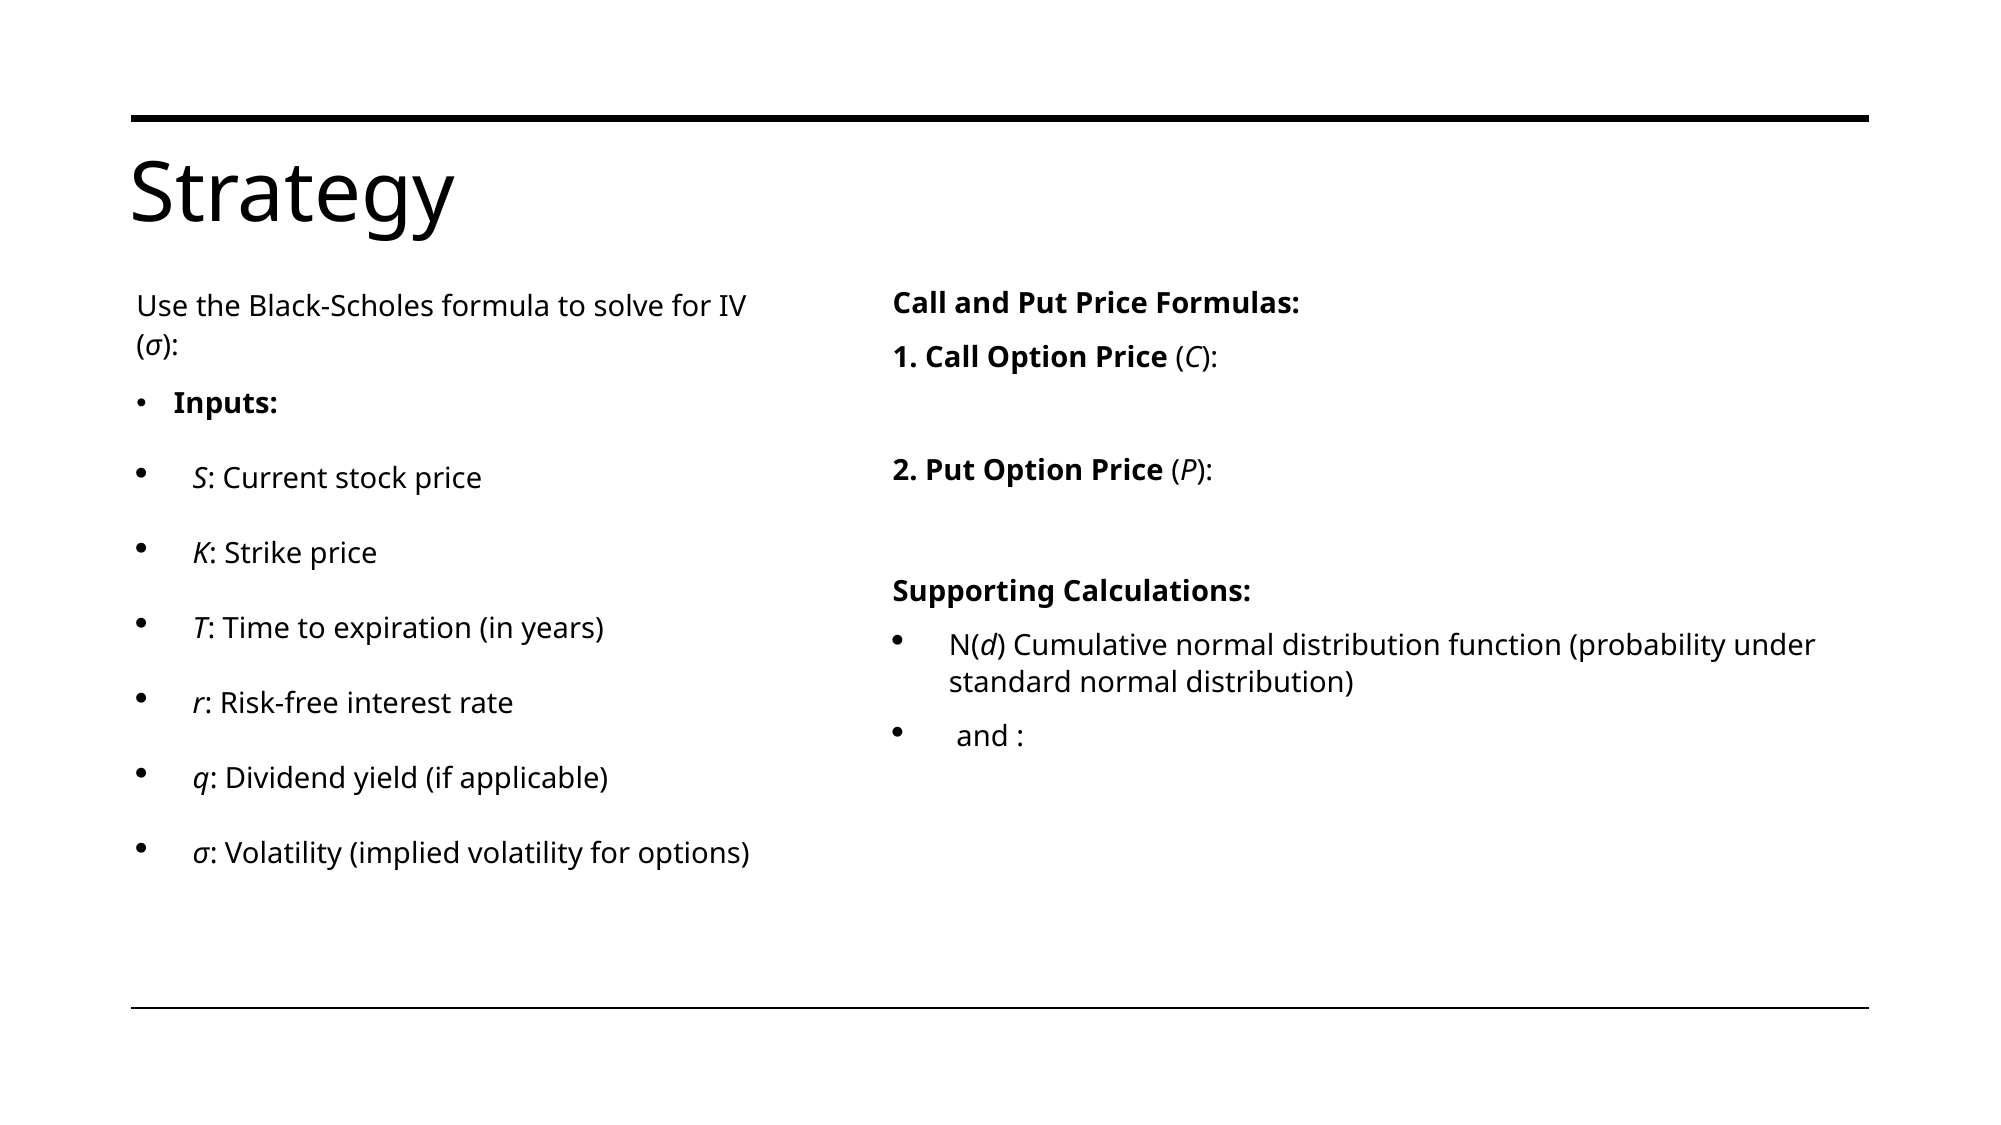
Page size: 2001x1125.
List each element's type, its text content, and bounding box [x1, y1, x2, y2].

text_box Use the Black-Scholes formula to solve for IV (σ): Inputs: S: Current stock price K: Strike price T: Time to expiration (in years) r: Risk-free interest rate q: Dividend yield (if applicable) σ: Volatility (implied volatility for options) [121, 276, 810, 958]
text_box Strategy [114, 131, 1116, 246]
